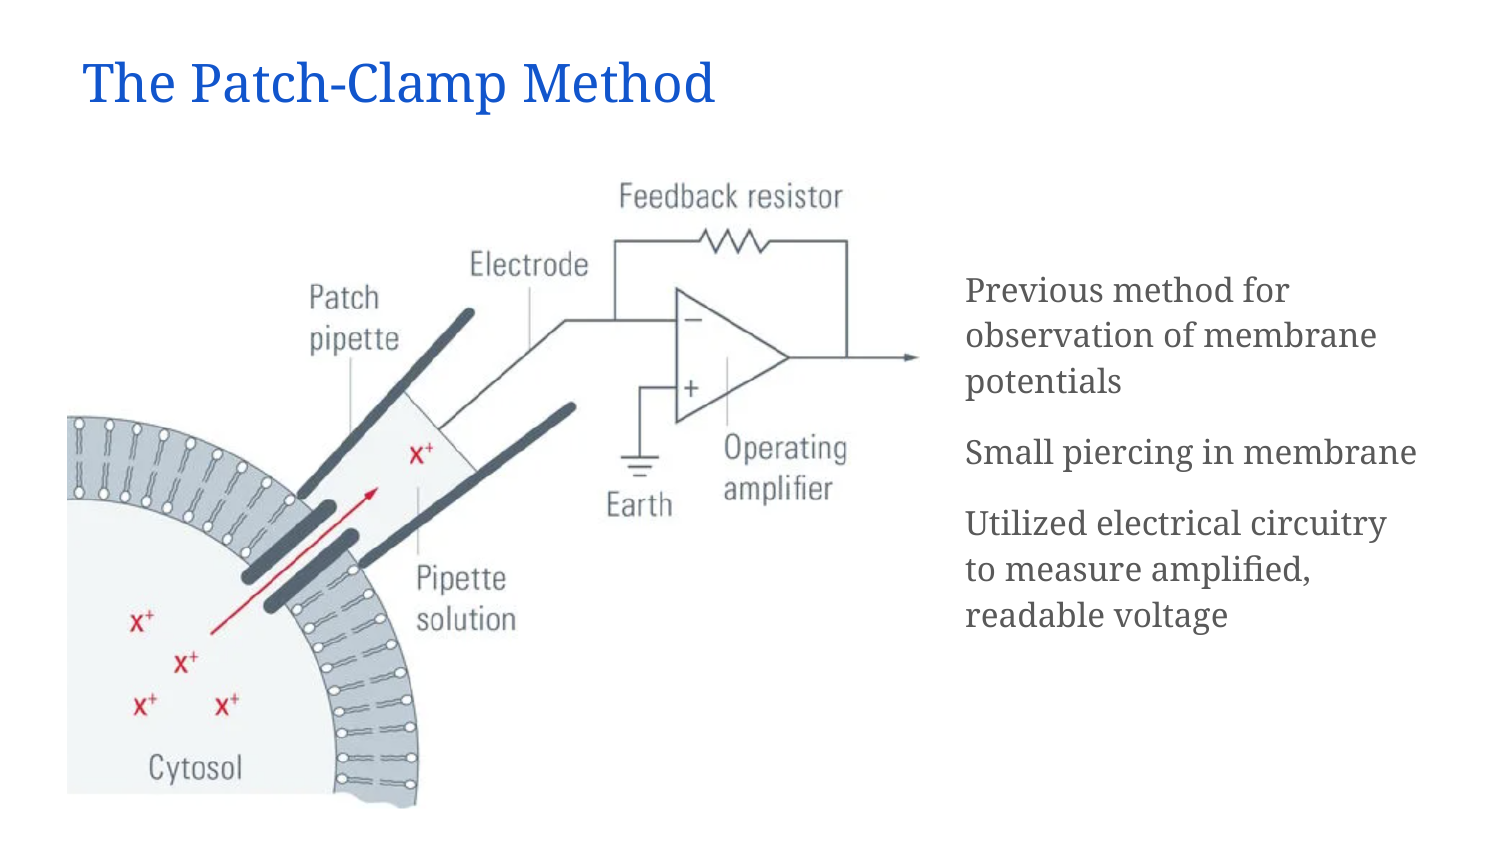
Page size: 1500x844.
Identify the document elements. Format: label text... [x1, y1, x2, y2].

title The Patch-Clamp Method [67, 34, 1465, 129]
picture [66, 166, 982, 809]
list Previous method for observation of membrane potentials Small piercing in membrane Utilized electrical circuitry to measure amplified, readable voltage [985, 247, 1443, 809]
